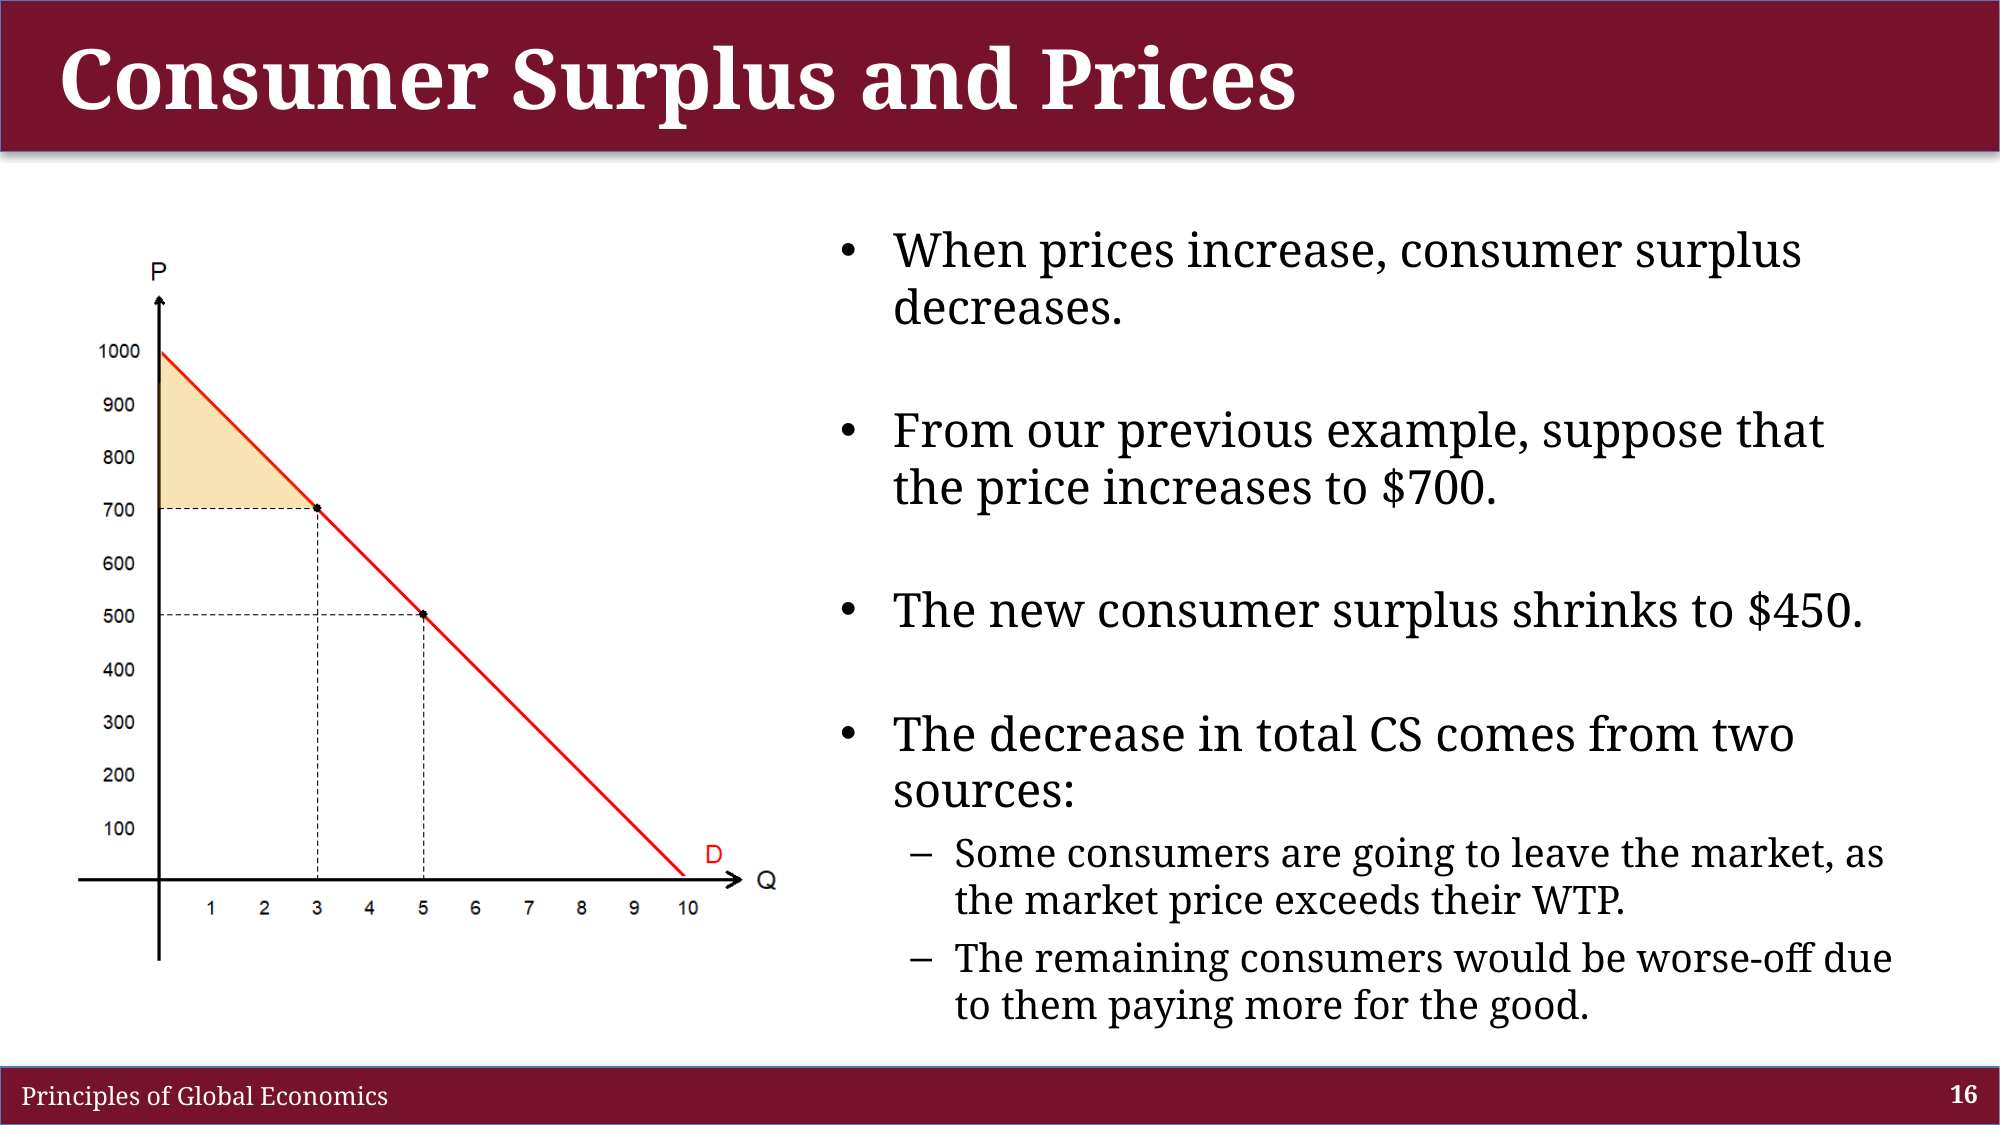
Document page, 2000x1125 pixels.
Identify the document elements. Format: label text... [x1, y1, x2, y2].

picture [74, 213, 826, 964]
text_box [475, 1066, 1649, 1125]
slide_number 16 [1649, 1066, 2000, 1125]
list When prices increase, consumer surplus decreases. From our previous example, suppose that the price increases to $700. The new consumer surplus shrinks to $450. The decrease in total CS comes from two sources: Some consumers are going to leave the market, as the market price exceeds their WTP. The remaining consumers would be worse-off due to them paying more for the good. [825, 213, 1925, 1047]
footer Principles of Global Economics [0, 1066, 475, 1125]
title Consumer Surplus and Prices [0, 0, 2000, 152]
